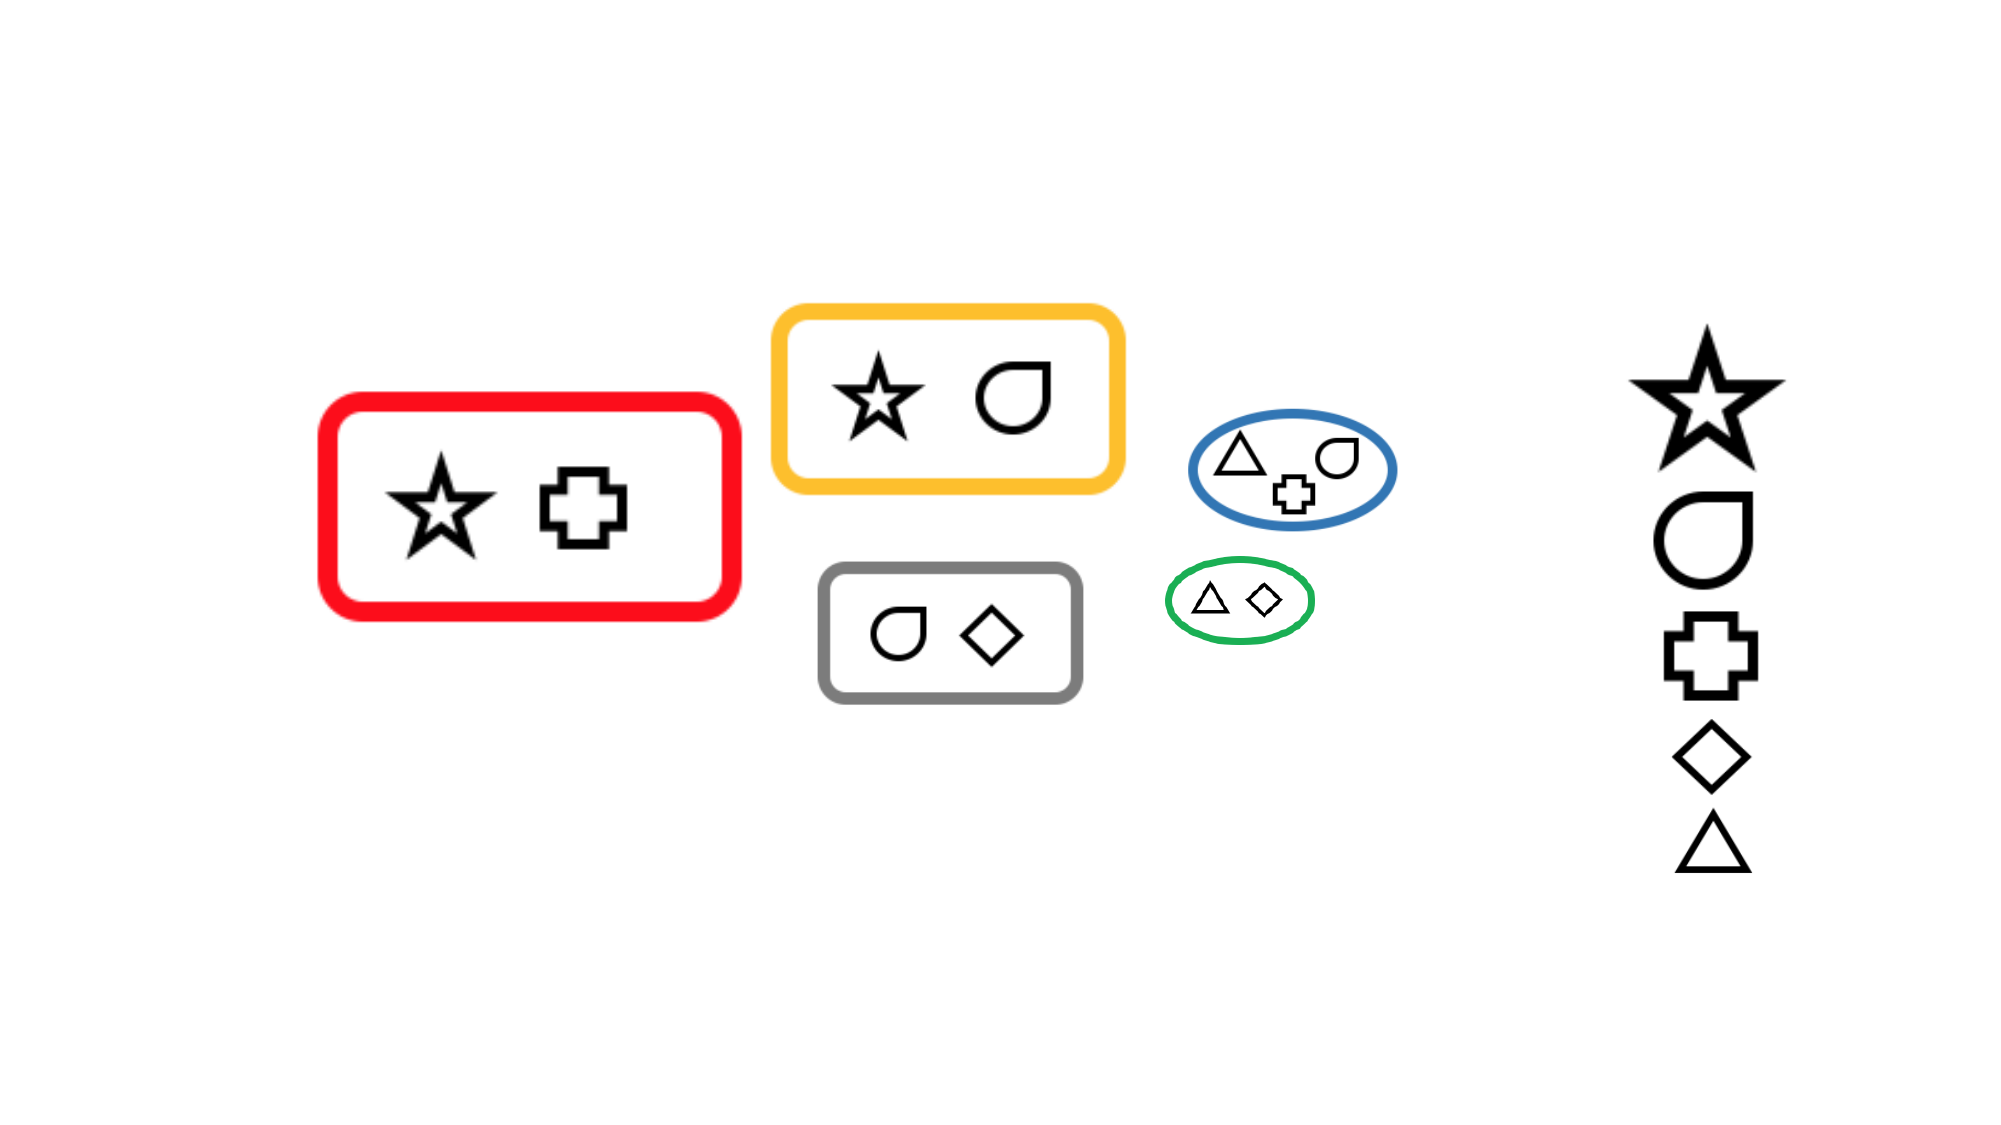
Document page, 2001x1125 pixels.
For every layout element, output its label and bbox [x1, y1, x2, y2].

picture [804, 551, 1096, 719]
picture [1614, 323, 1795, 883]
picture [1161, 398, 1407, 652]
picture [301, 285, 1141, 635]
